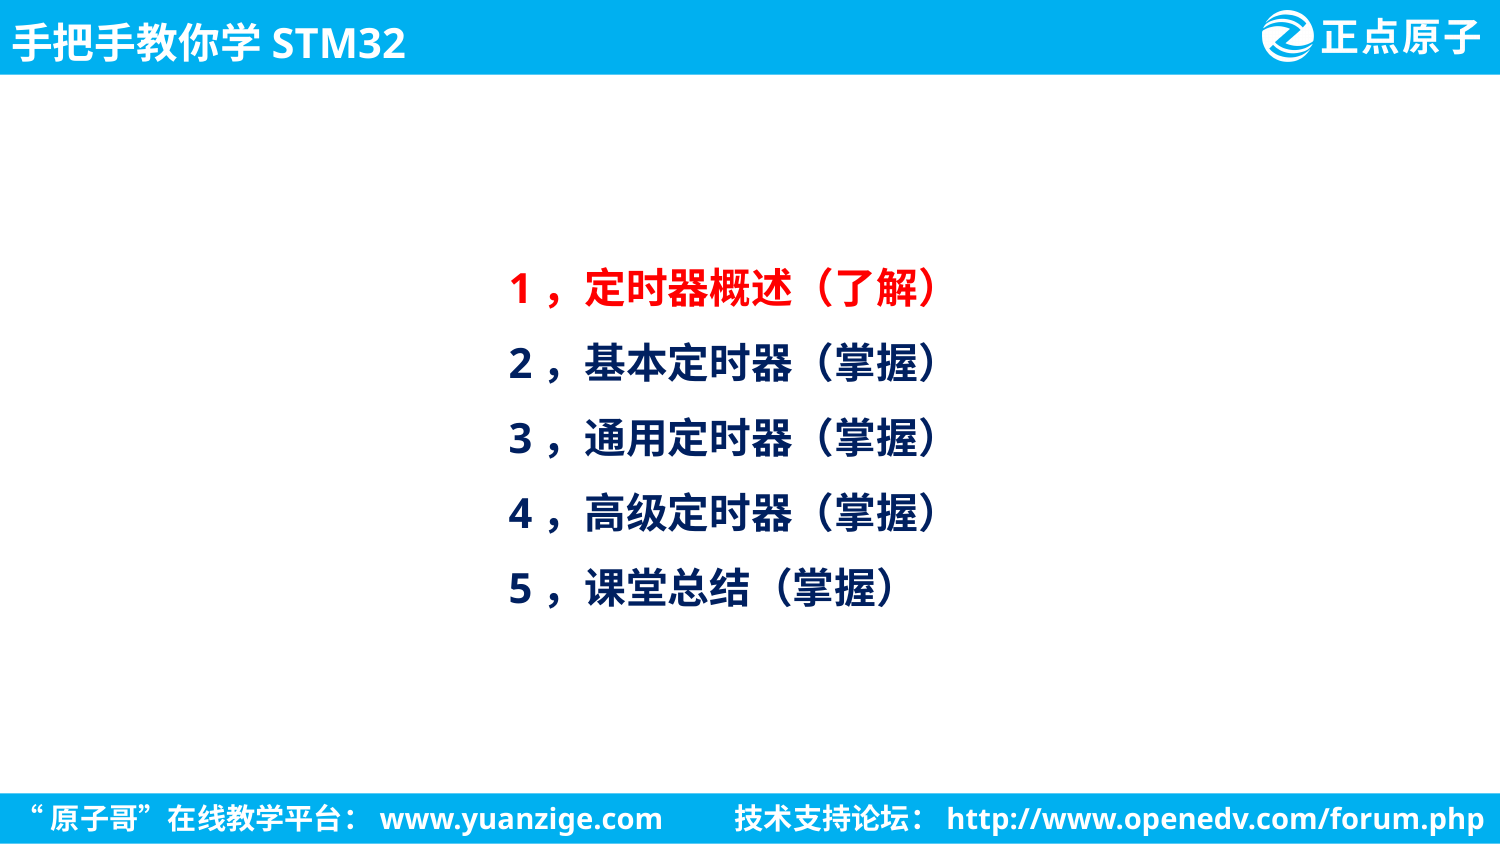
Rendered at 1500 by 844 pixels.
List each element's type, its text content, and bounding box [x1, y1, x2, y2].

picture [1431, 44, 1438, 52]
picture [1391, 45, 1397, 53]
picture [1445, 21, 1479, 54]
text_box 技术支持论坛：http://www.openedv.com/forum.php [544, 793, 1500, 843]
picture [1322, 21, 1357, 52]
picture [1267, 11, 1313, 45]
picture [1364, 45, 1370, 53]
picture [1412, 44, 1418, 52]
text_box [0, 0, 1500, 76]
picture [1263, 27, 1307, 61]
picture [1367, 18, 1396, 42]
text_box 手把手教你学STM32 [0, 0, 967, 75]
text_box “原子哥”在线教学平台：www.yuanzige.com [0, 793, 544, 843]
text_box 1，定时器概述（了解） 2，基本定时器（掌握） 3，通用定时器（掌握） 4，高级定时器（掌握） 5，课堂总结（掌握） [500, 232, 1000, 616]
picture [1404, 20, 1438, 54]
